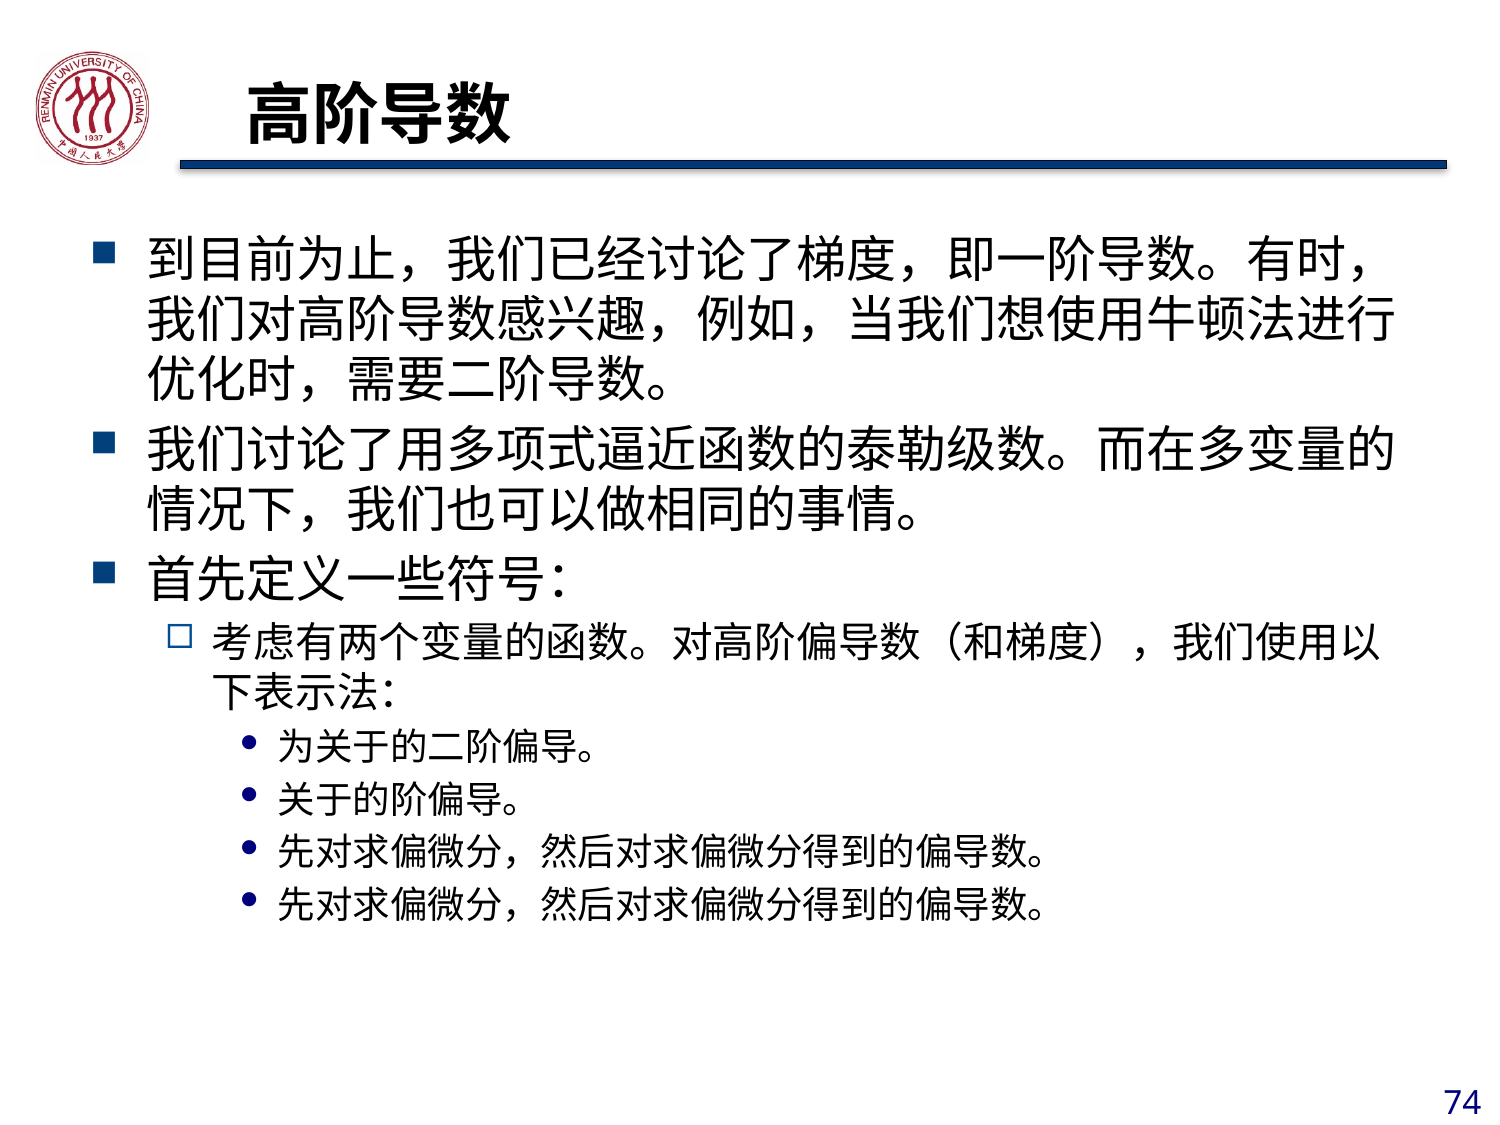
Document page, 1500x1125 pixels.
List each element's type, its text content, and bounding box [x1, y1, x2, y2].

title 高阶导数 [198, 18, 1407, 205]
picture [35, 51, 149, 165]
